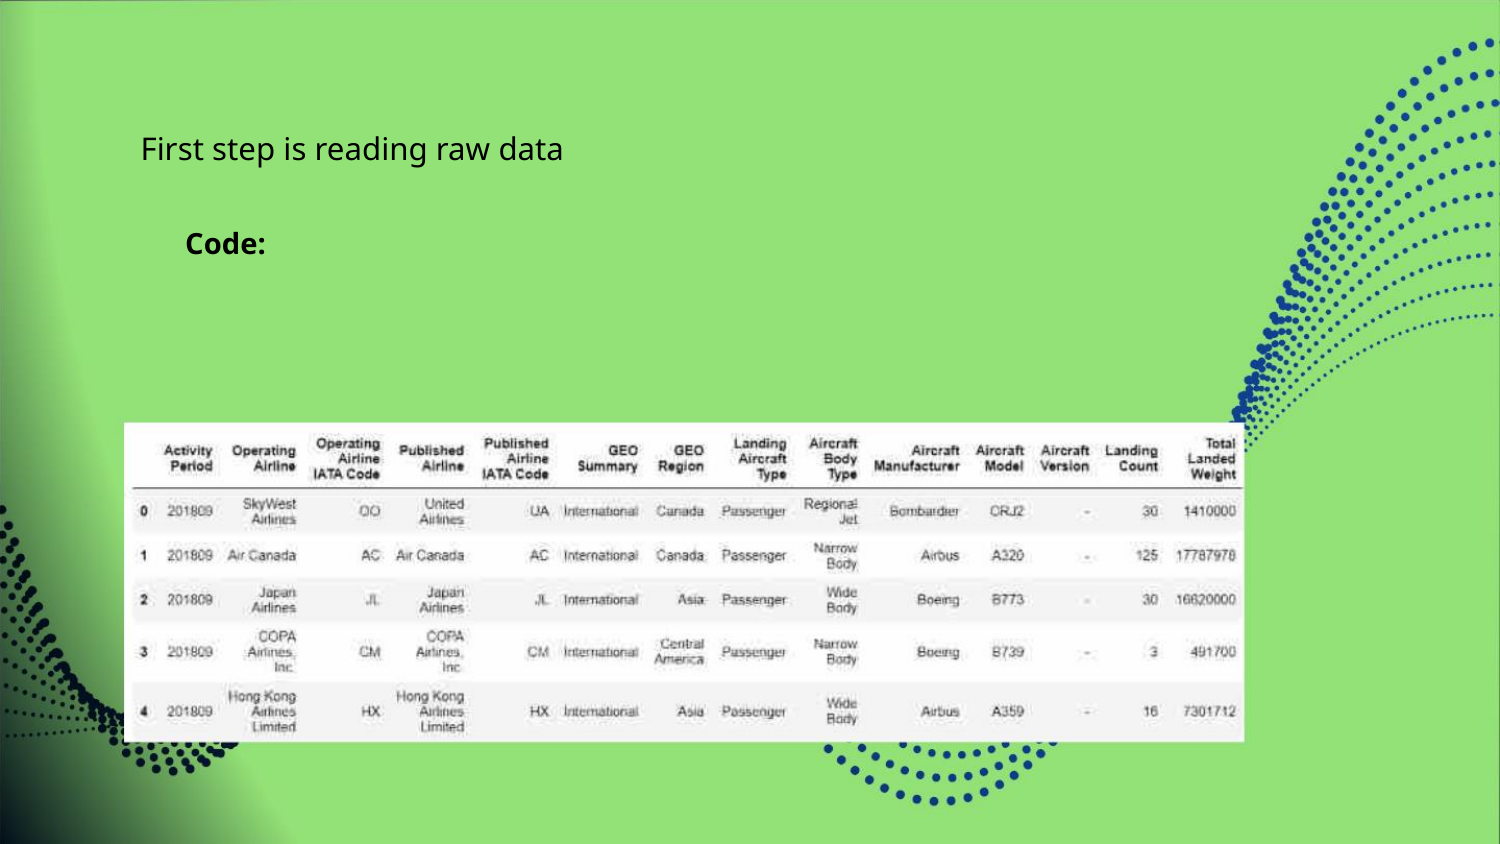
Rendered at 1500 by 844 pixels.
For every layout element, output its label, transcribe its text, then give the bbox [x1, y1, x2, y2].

text_box Code: [185, 227, 293, 261]
text_box [0, 0, 1500, 844]
text_box First step is reading raw data [140, 131, 567, 167]
